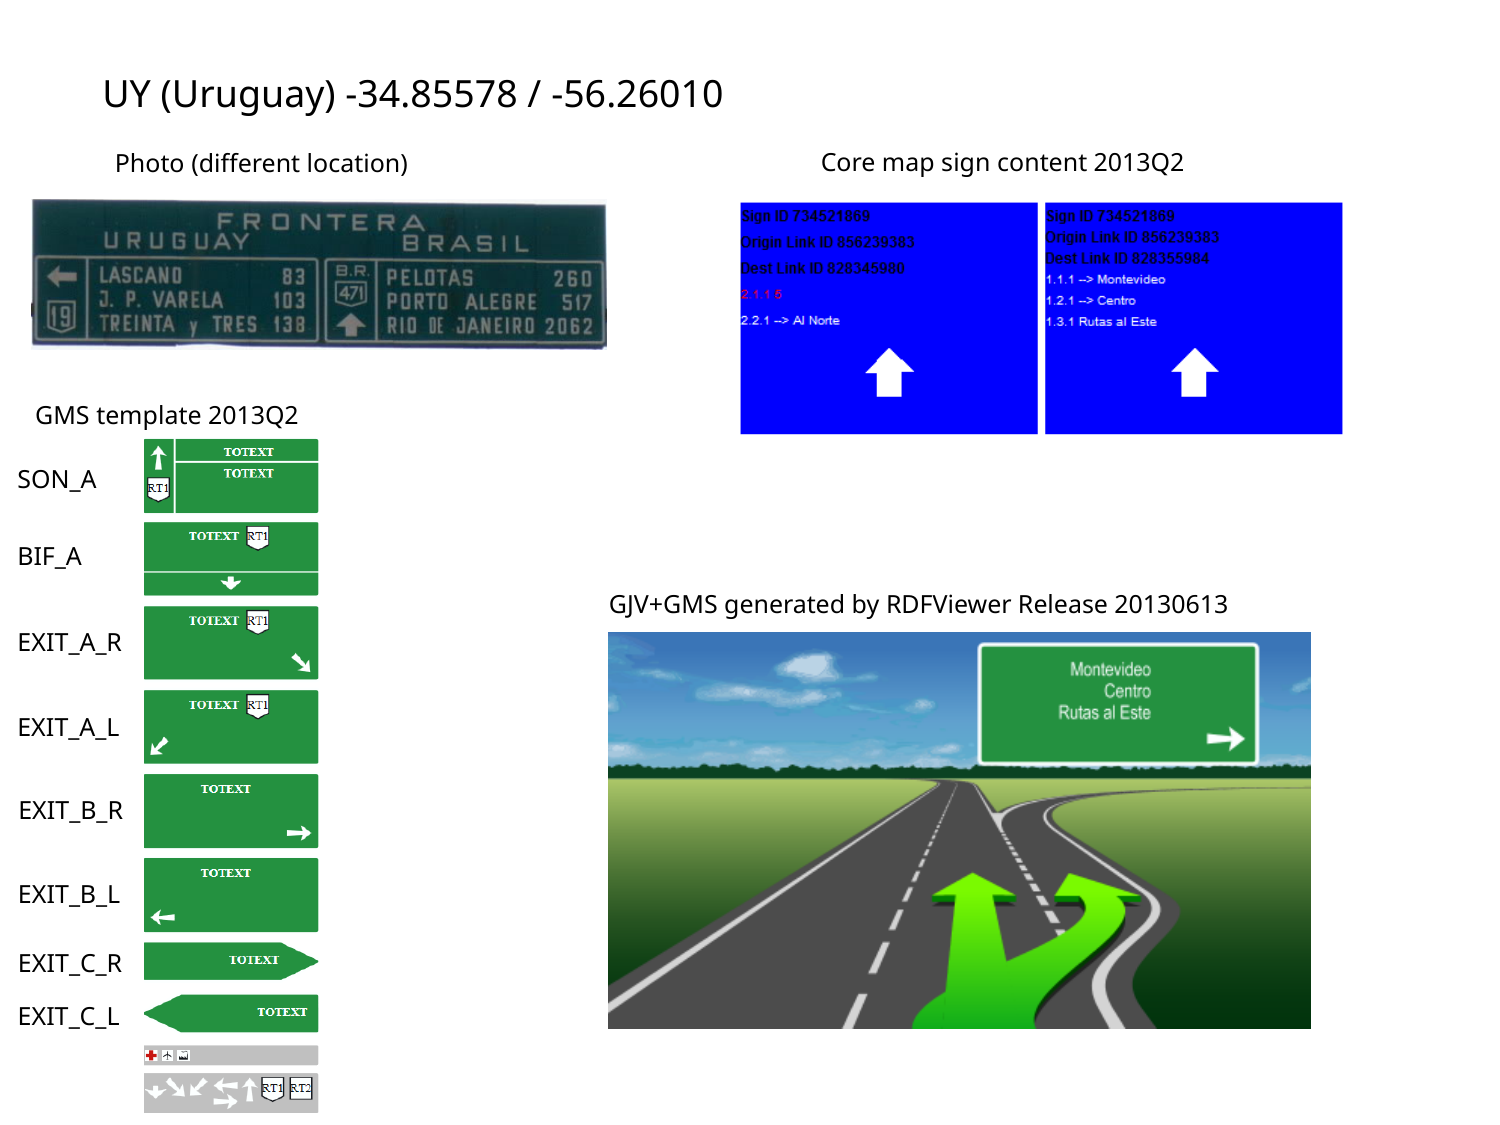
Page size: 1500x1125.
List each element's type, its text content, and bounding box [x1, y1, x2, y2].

text_box GJV+GMS generated by RDFViewer Release 20130613 [594, 581, 1322, 627]
text_box SON_A [2, 455, 124, 501]
text_box EXIT_C_L [2, 992, 139, 1038]
text_box BIF_A [2, 532, 124, 578]
picture [31, 199, 607, 351]
text_box GMS template 2013Q2 [20, 392, 408, 437]
text_box EXIT_B_R [3, 787, 139, 832]
text_box UY (Uruguay) -34.85578 / -56.26010 [87, 62, 1225, 123]
text_box EXIT_A_R [2, 619, 139, 665]
text_box Photo (different location) [99, 139, 425, 185]
text_box Core map sign content 2013Q2 [806, 138, 1211, 184]
picture [144, 437, 320, 1114]
text_box EXIT_C_R [3, 940, 139, 986]
picture [737, 199, 1346, 438]
text_box EXIT_A_L [2, 703, 139, 749]
picture [608, 632, 1311, 1029]
text_box EXIT_B_L [3, 871, 139, 916]
